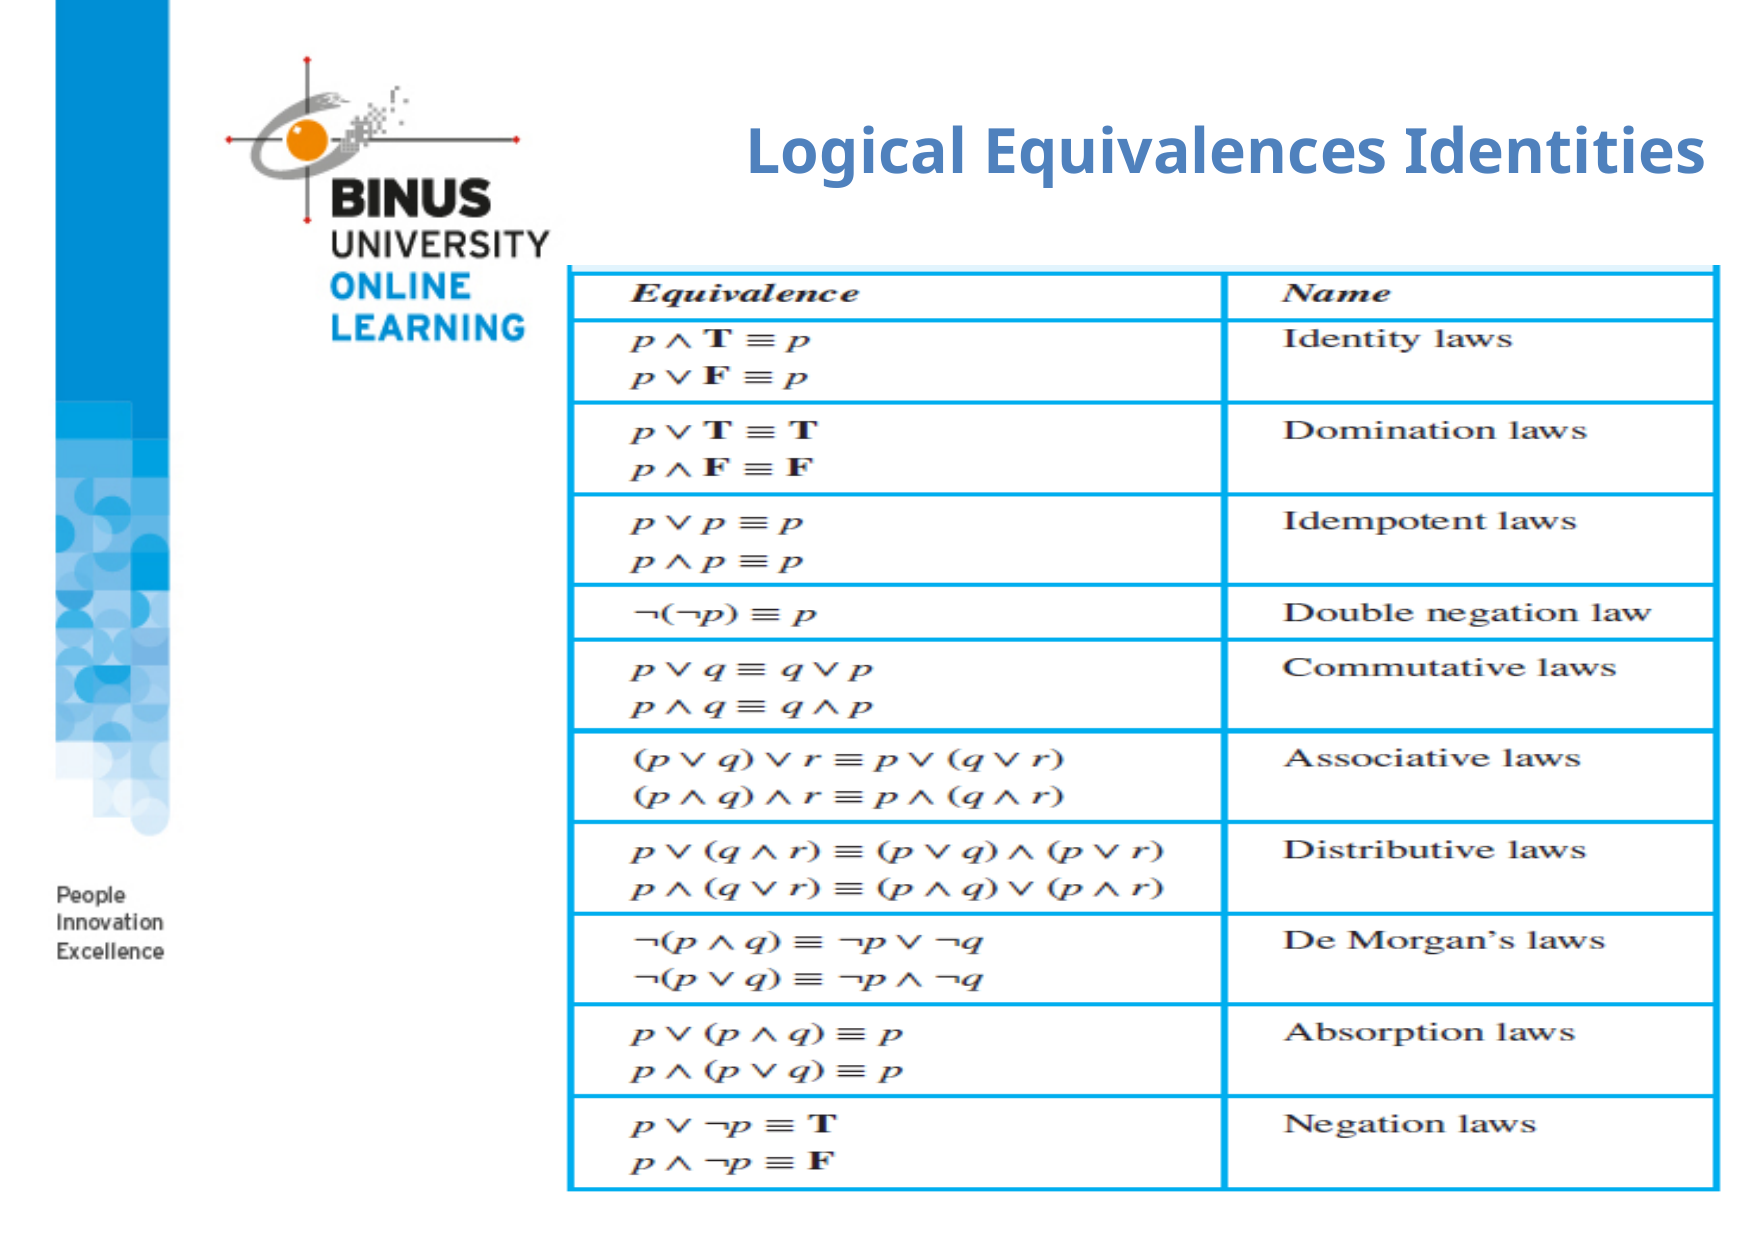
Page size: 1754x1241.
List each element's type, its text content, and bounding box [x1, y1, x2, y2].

title Logical Equivalences Identities [687, 45, 1725, 253]
picture [0, 0, 1754, 1241]
